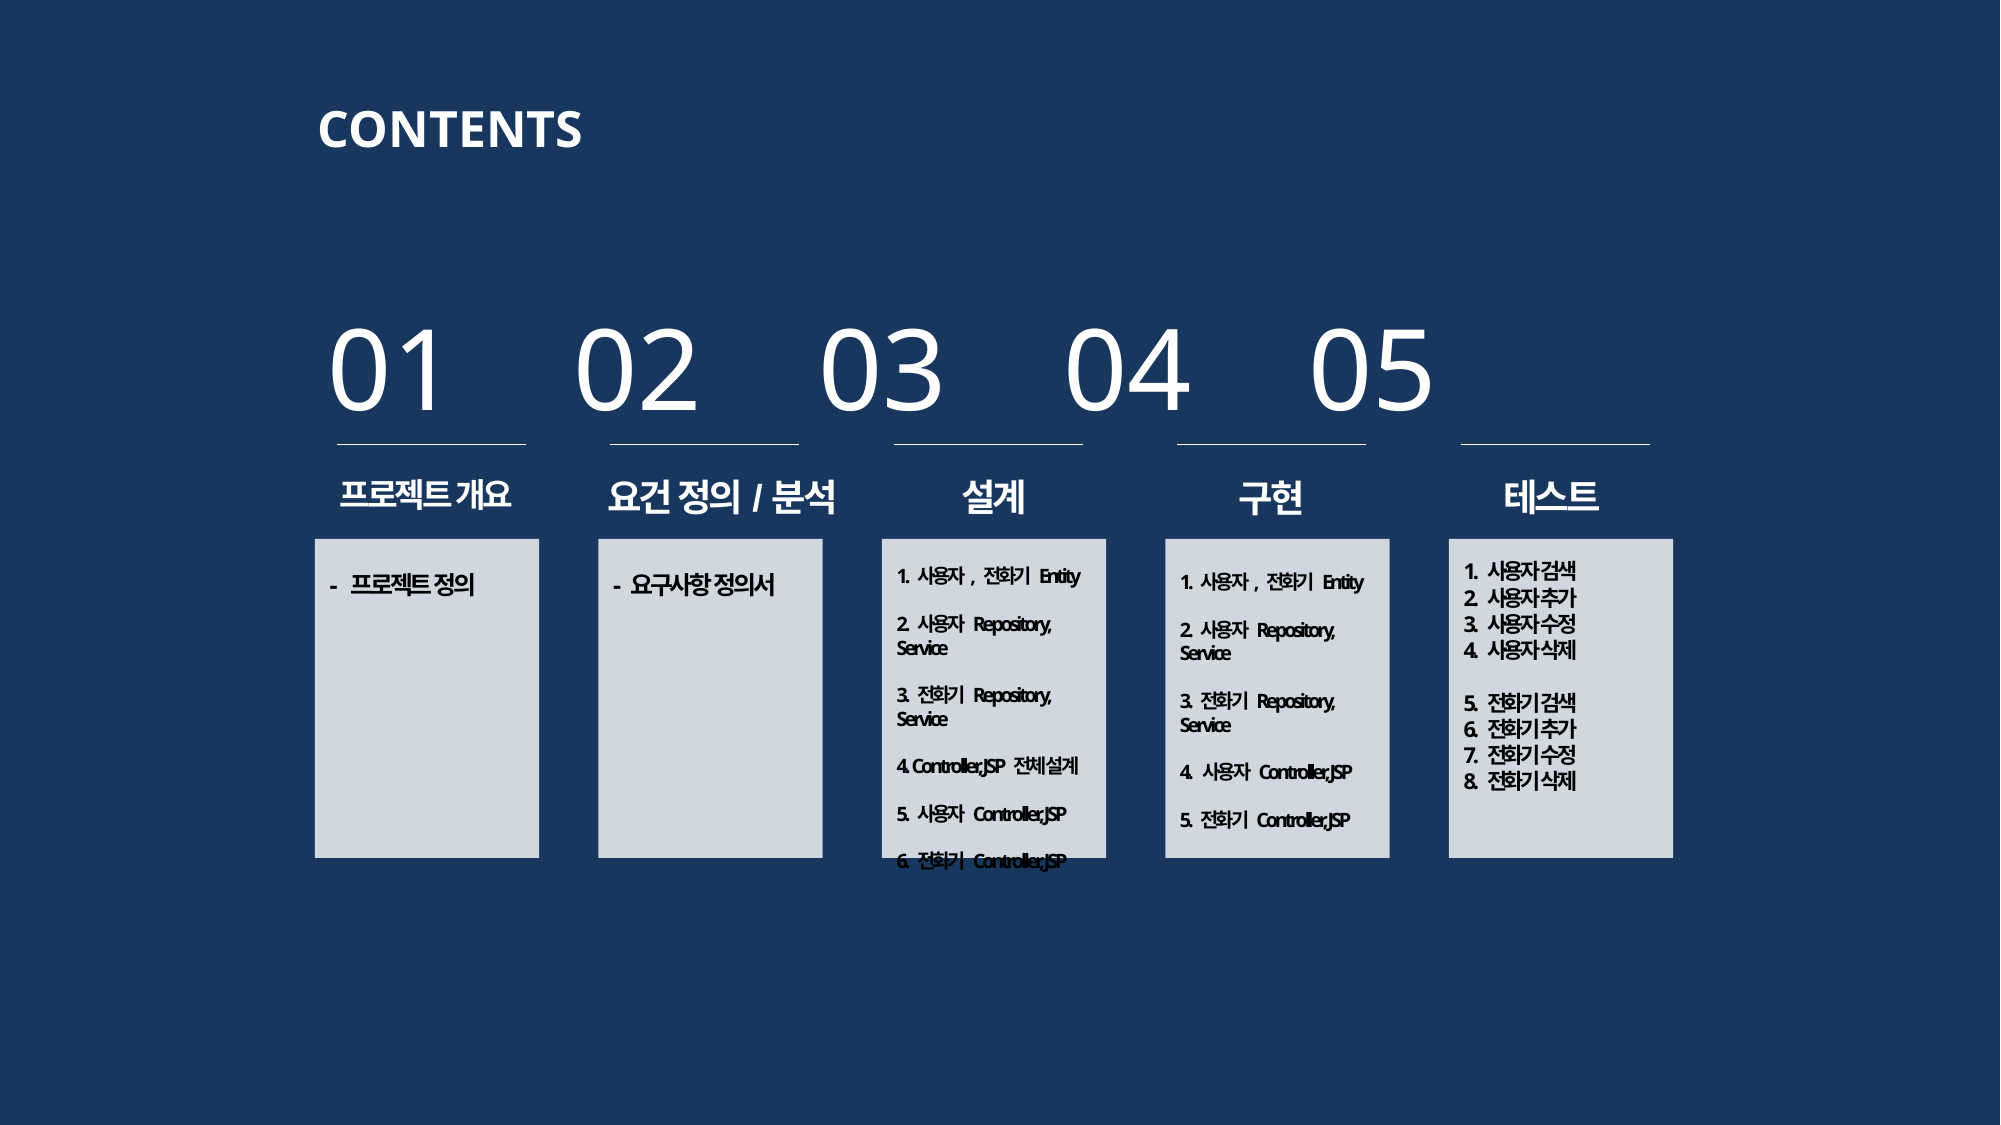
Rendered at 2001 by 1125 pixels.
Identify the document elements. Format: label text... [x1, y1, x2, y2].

text_box 테스트 [1372, 466, 1733, 527]
text_box - 요구사항 정의서 [598, 562, 823, 638]
text_box 1. 사용자 검색 2. 사용자 추가 3. 사용자 수정 4. 사용자 삭제 5. 전화기 검색 6. 전화기 추가 7. 전화기 수정 8. 전화기 삭제 [1448, 550, 1674, 802]
text_box [1163, 537, 1392, 860]
text_box 1. 사용자, 전화기 Entity 2. 사용자 Repository, Service 3. 전화기 Repository, Service 4. 사용자 Controller, JSP 5. 전화기 Controller, JSP [1165, 562, 1390, 839]
text_box [1447, 537, 1675, 860]
text_box 설계 [858, 466, 1130, 527]
text_box 01 02 03 04 05 [313, 290, 1707, 441]
text_box [880, 537, 1108, 860]
text_box [596, 537, 825, 860]
text_box - 프로젝트 정의 [314, 562, 540, 608]
text_box 1. 사용자, 전화기 Entity 2. 사용자 Repository, Service 3. 전화기 Repository, Service 4. Controller, JSP 전체 설계 5. 사용자 Controller, JSP 6. 전화기 Controller, JSP [881, 556, 1107, 881]
text_box [313, 537, 541, 860]
text_box 구현 [1118, 467, 1426, 528]
text_box CONTENTS [303, 89, 989, 165]
text_box 요건 정의/분석 [586, 466, 858, 527]
text_box 프로젝트 개요 [314, 466, 539, 522]
